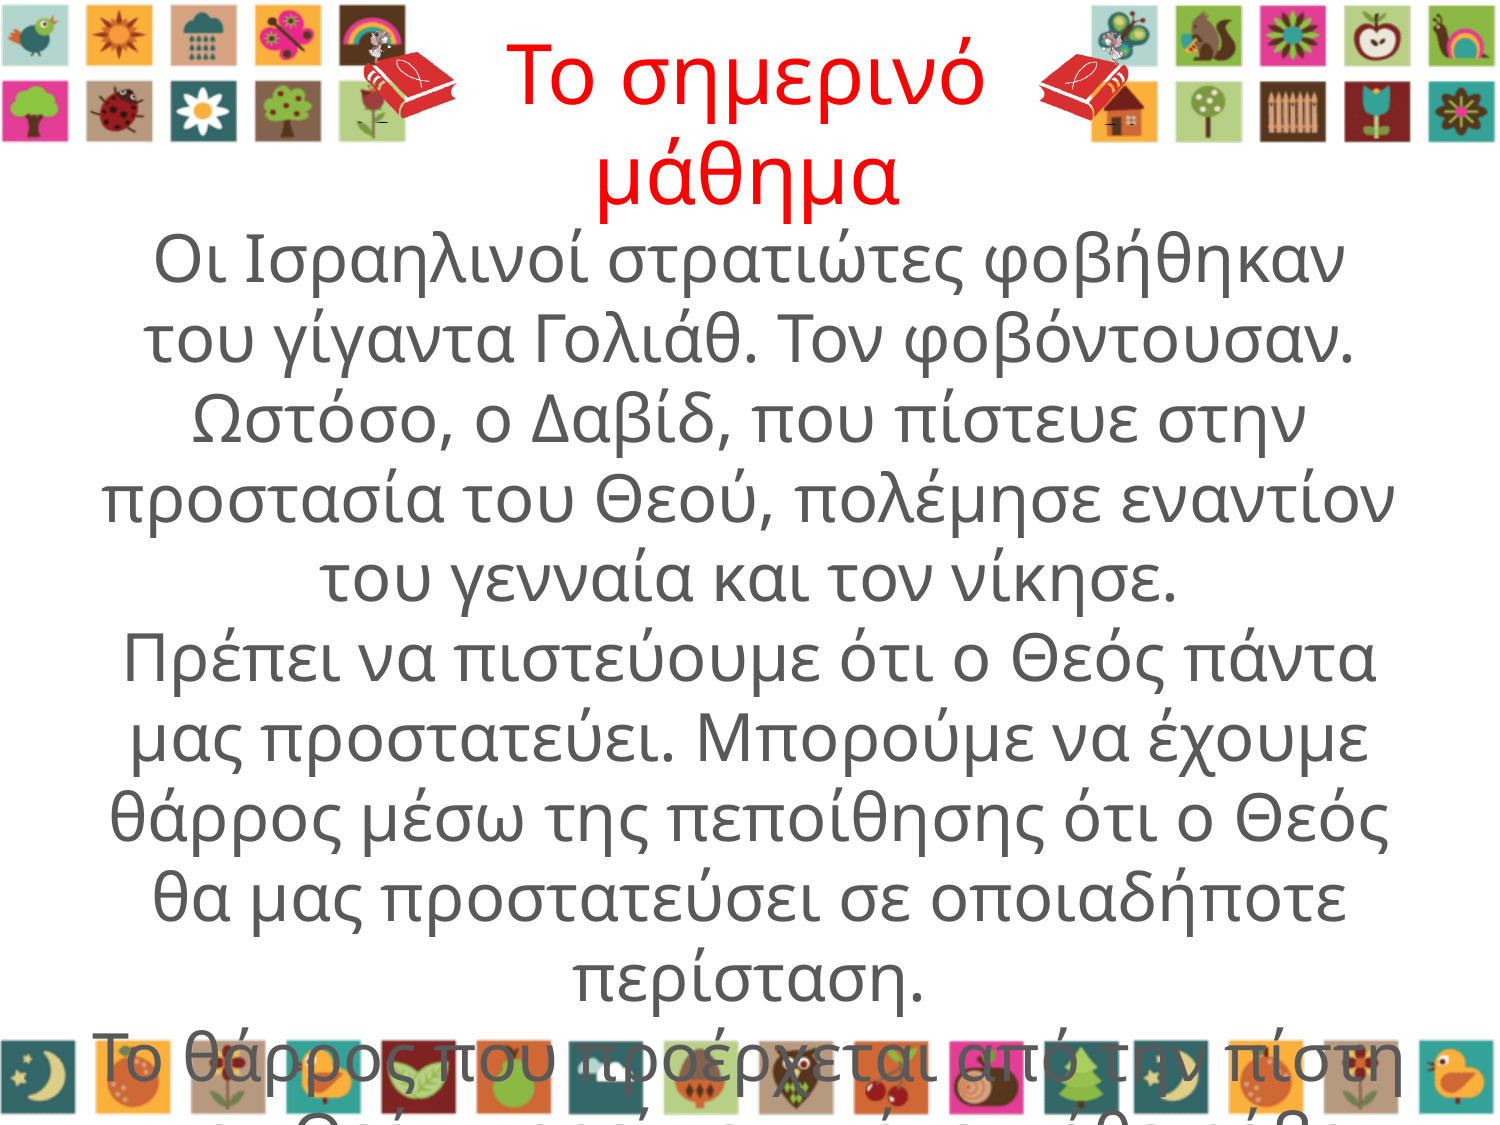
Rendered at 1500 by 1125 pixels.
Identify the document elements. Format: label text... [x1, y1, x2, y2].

text_box Οι Ισραηλινοί στρατιώτες φοβήθηκαν του γίγαντα Γολιάθ. Τον φοβόντουσαν. Ωστόσο, ο Δαβίδ, που πίστευε στην προστασία του Θεού, πολέμησε εναντίον του γενναία και τον νίκησε. Πρέπει να πιστεύουμε ότι ο Θεός πάντα μας προστατεύει. Μπορούμε να έχουμε θάρρος μέσω της πεποίθησης ότι ο Θεός θα μας προστατεύσει σε οποιαδήποτε περίσταση. Το θάρρος που προέρχεται από την πίστη στον Θεό μπορεί να νικήσει κάθε φόβο. [76, 208, 1424, 1027]
text_box Το σημερινό μάθημα [414, 13, 1080, 208]
picture [0, 3, 489, 150]
picture [1006, 3, 1500, 150]
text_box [0, 1028, 1500, 1118]
